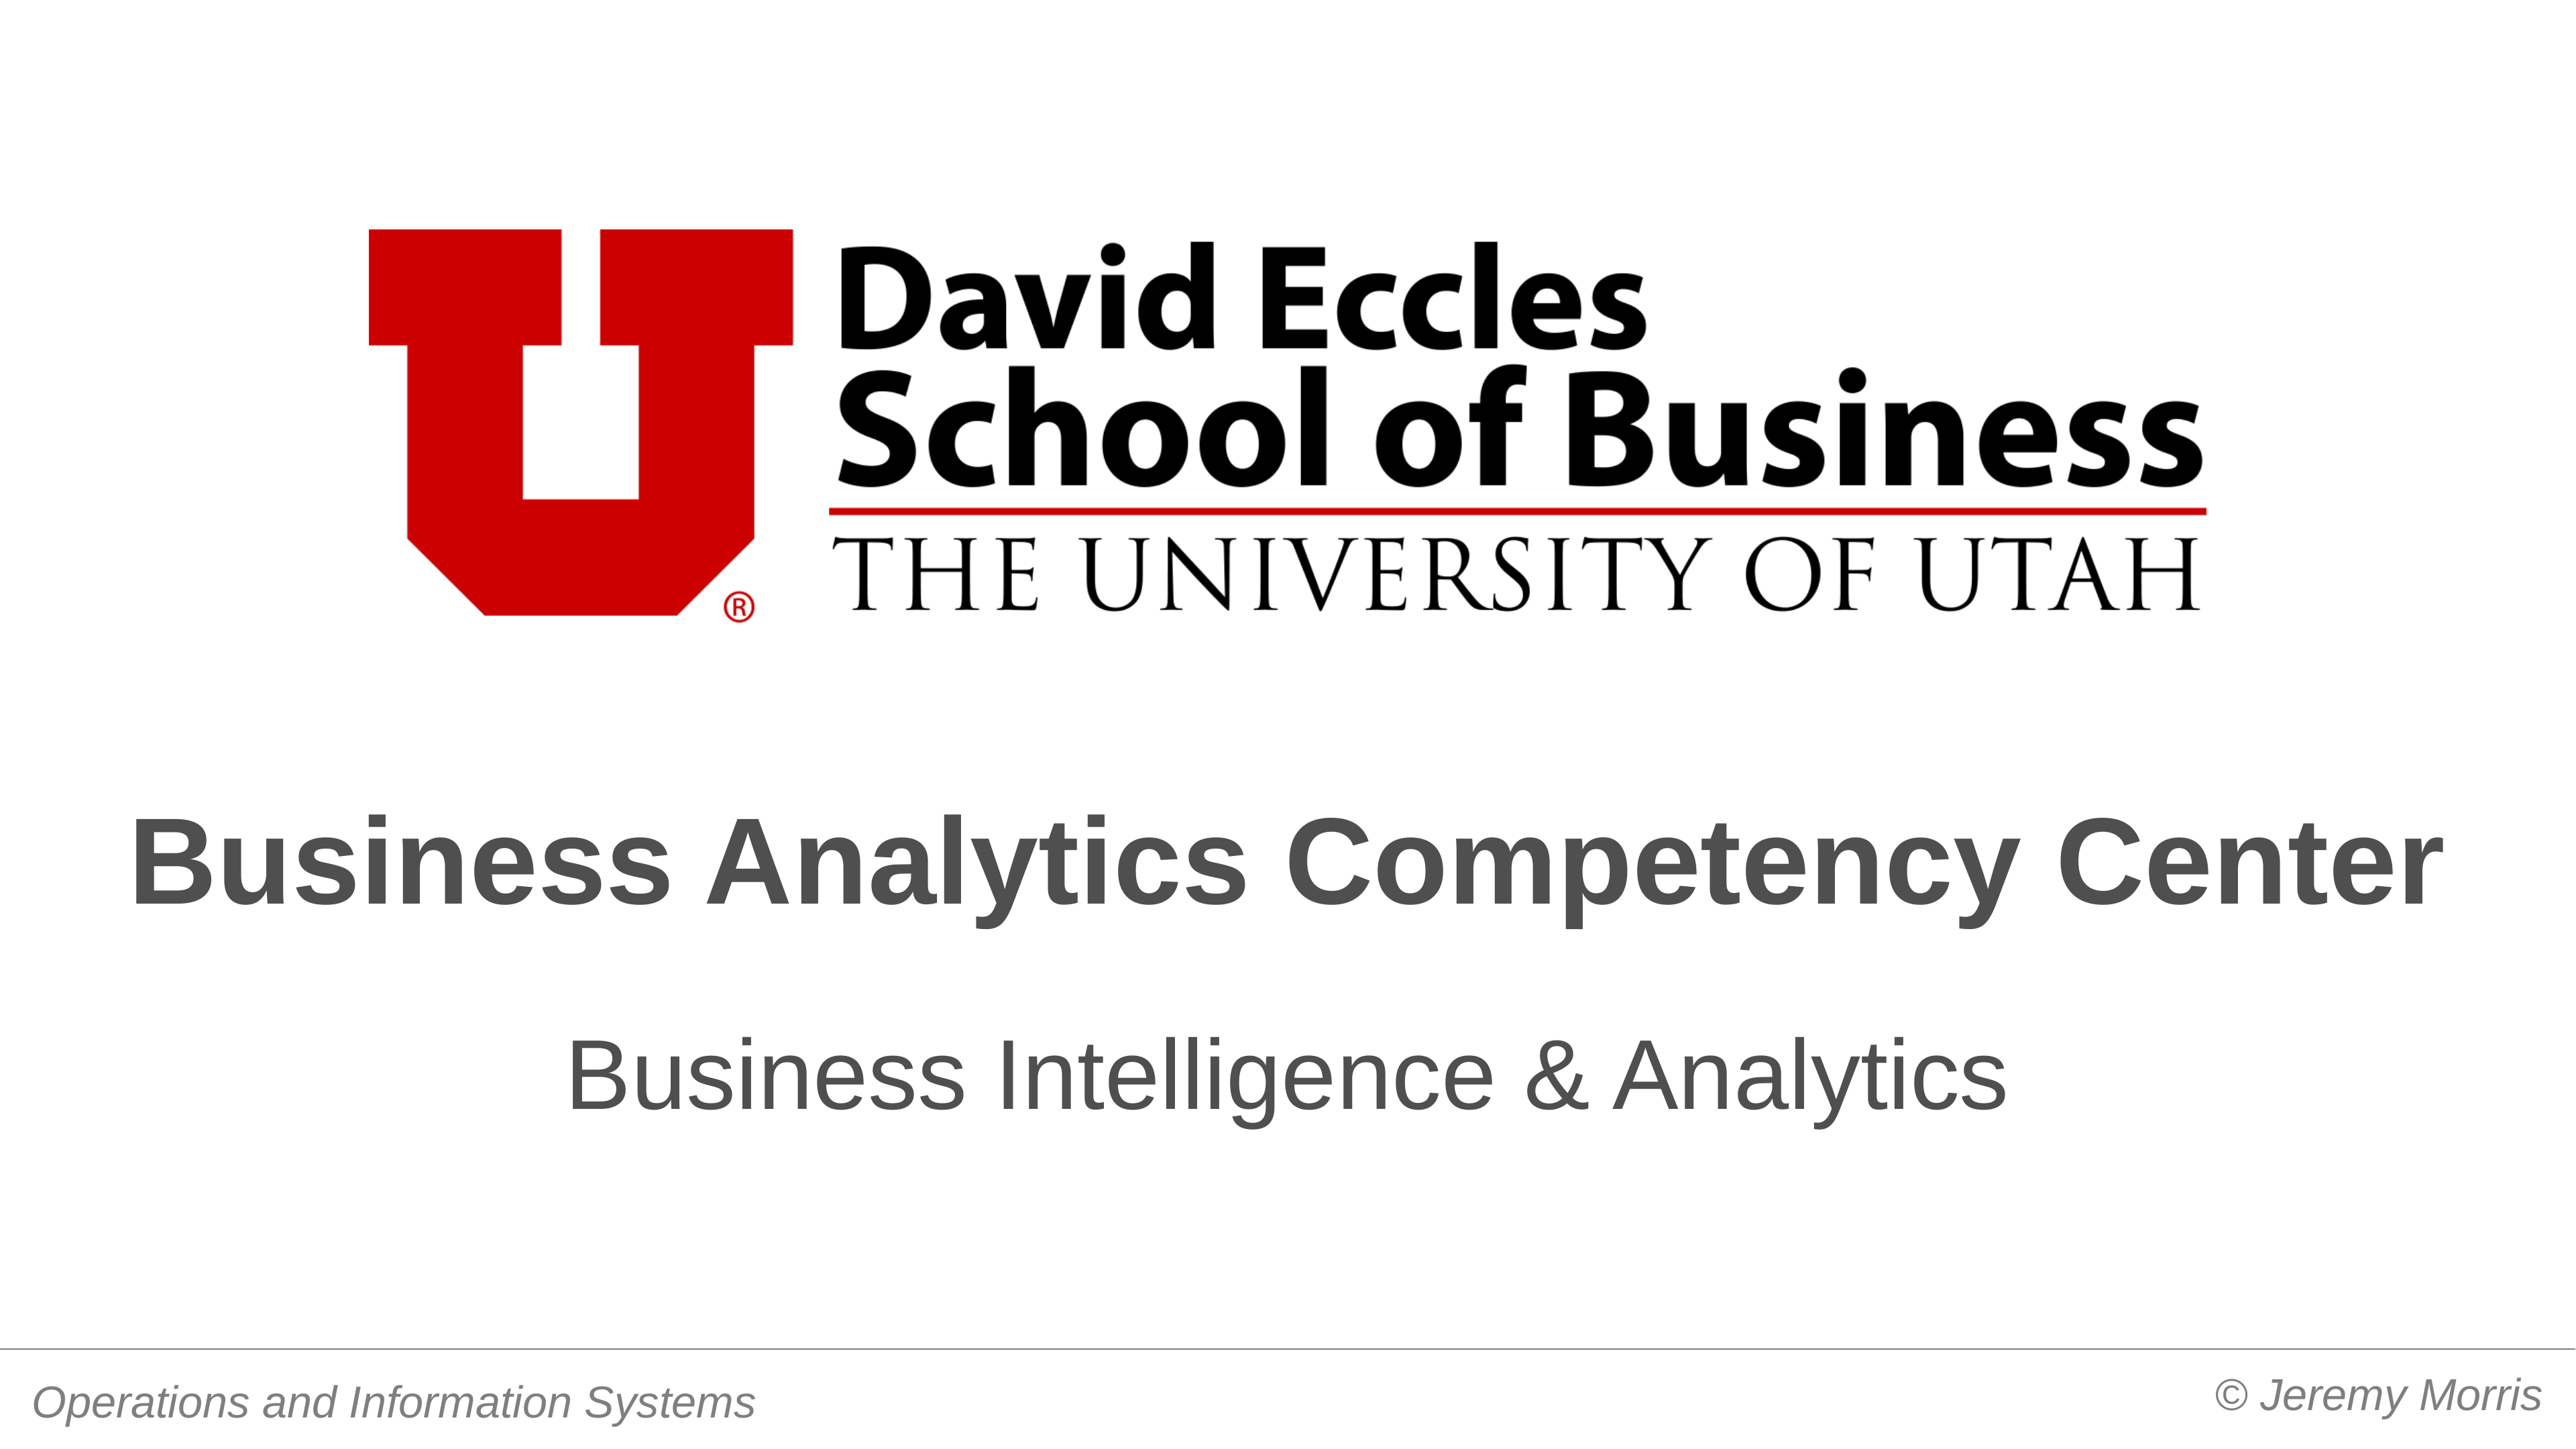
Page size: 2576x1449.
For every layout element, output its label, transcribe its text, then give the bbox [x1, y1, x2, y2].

list Business Analytics Competency Center [0, 769, 2576, 925]
text_box Business Intelligence & Analytics [0, 1001, 2576, 1139]
picture [369, 229, 2206, 623]
